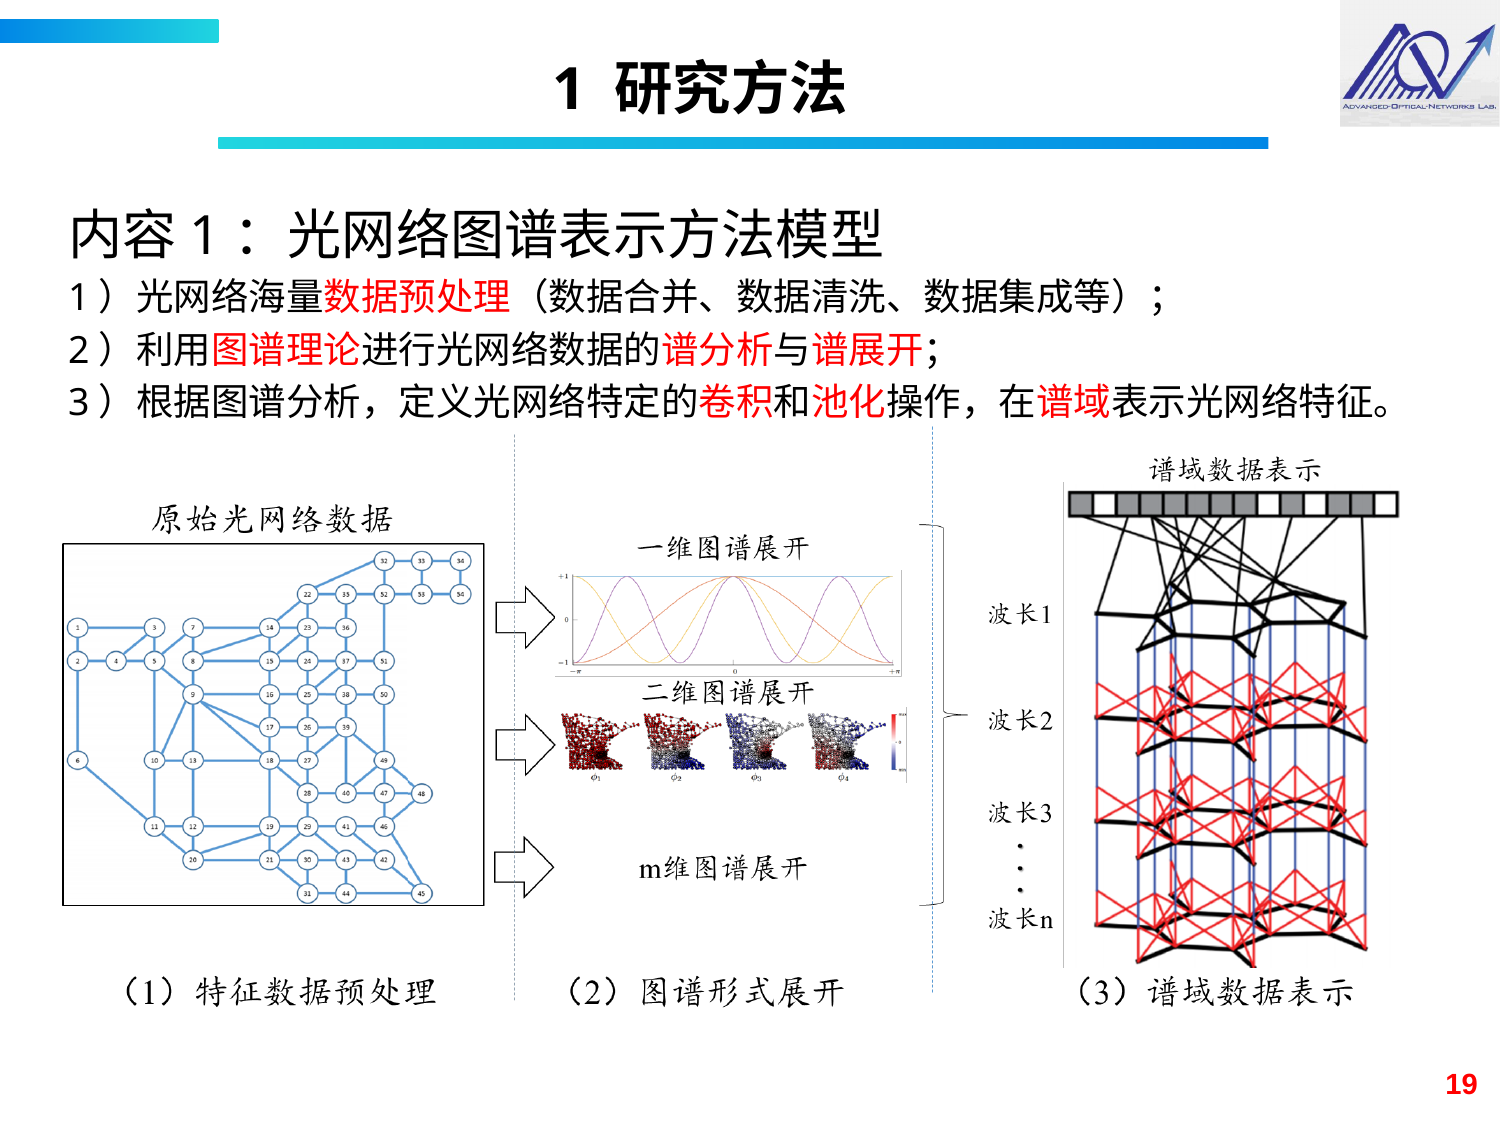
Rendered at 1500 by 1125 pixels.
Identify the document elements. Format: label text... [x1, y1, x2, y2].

title 1 研究方法 [62, 30, 1338, 143]
slide_number 19 [1392, 1057, 1494, 1121]
list 内容1：光网络图谱表示方法模型 1）光网络海量数据预处理（数据合并、数据清洗、数据集成等）； 2）利用图谱理论进行光网络数据的谱分析与谱展开； 3）根据图谱分析，定义光网络特定的卷积和池化操作，在谱域表示光网络特征。 [52, 160, 1460, 449]
picture [1340, 0, 1500, 127]
picture [62, 425, 1407, 1033]
